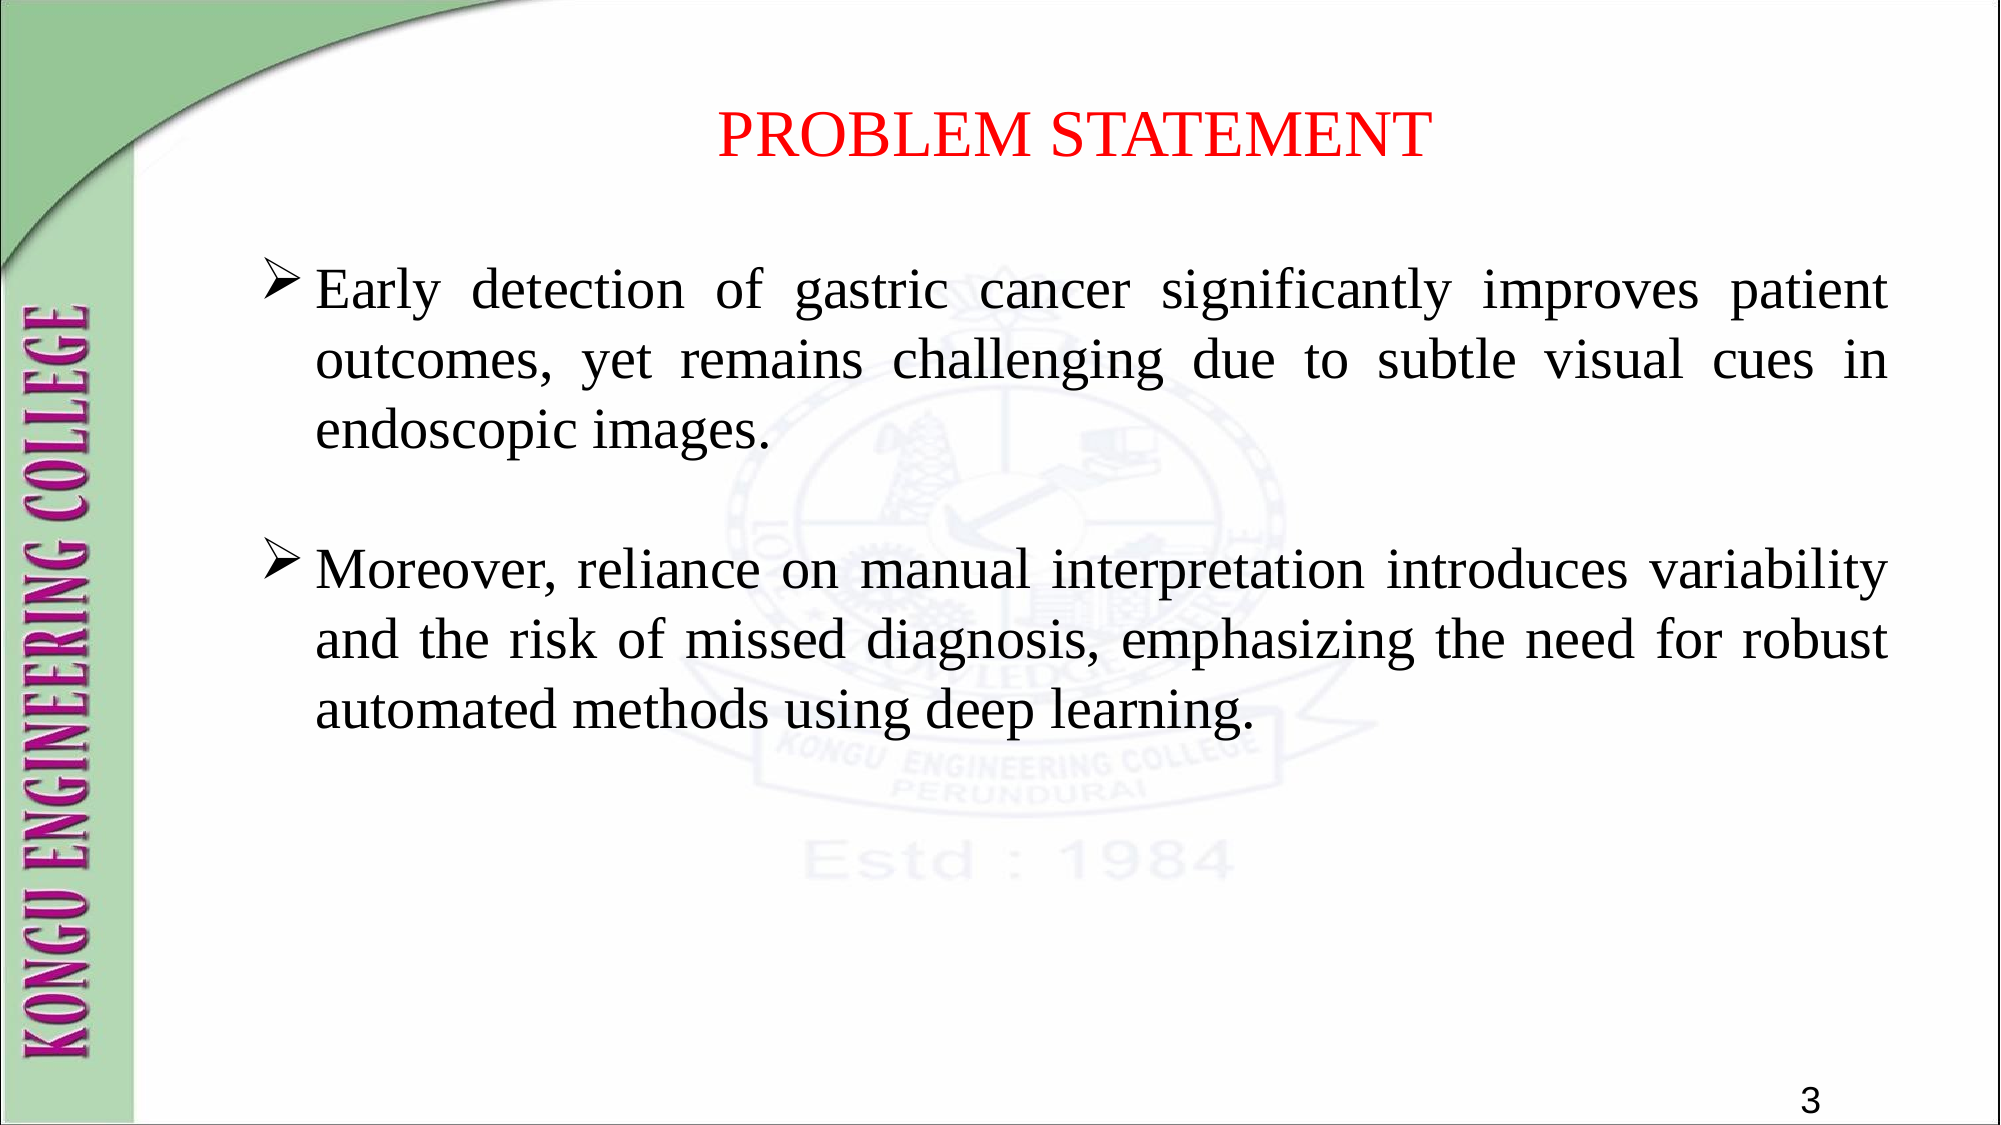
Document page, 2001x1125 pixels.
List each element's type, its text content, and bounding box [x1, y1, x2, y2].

text_box 3 [1794, 1068, 1844, 1121]
title PROBLEM STATEMENT [653, 87, 1496, 248]
picture [0, 0, 2000, 1125]
text_box Early detection of gastric cancer significantly improves patient outcomes, yet remains challenging due to subtle visual cues in endoscopic images. Moreover, reliance on manual interpretation introduces variability and the risk of missed diagnosis, emphasizing the need for robust automated methods using deep learning. [259, 248, 1890, 849]
